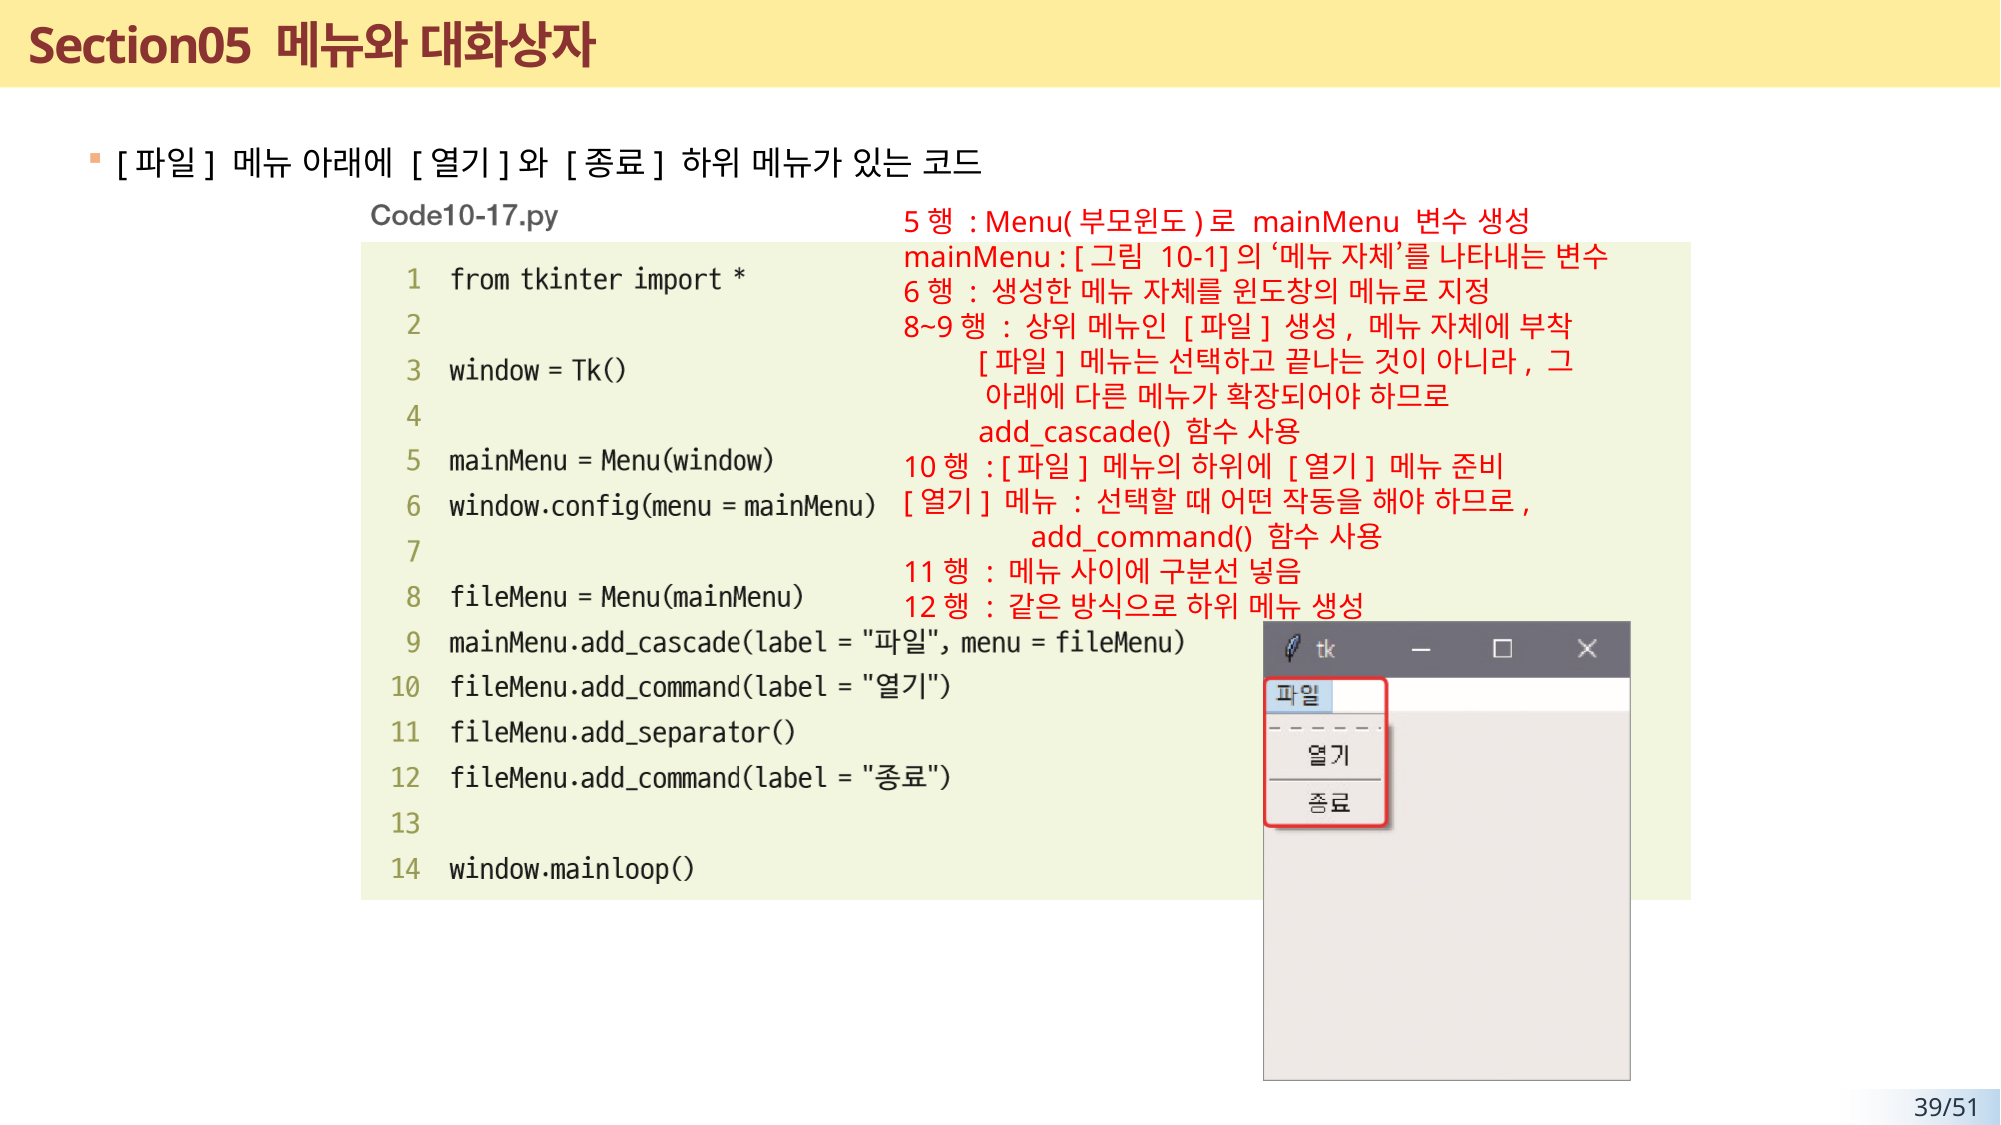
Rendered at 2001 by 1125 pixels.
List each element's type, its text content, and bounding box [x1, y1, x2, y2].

picture [357, 196, 1691, 1081]
title Section05 메뉴와 대화상자 [13, 8, 1717, 87]
list [파일] 메뉴 아래에 [열기]와 [종료] 하위 메뉴가 있는 코드 [13, 126, 1975, 1057]
